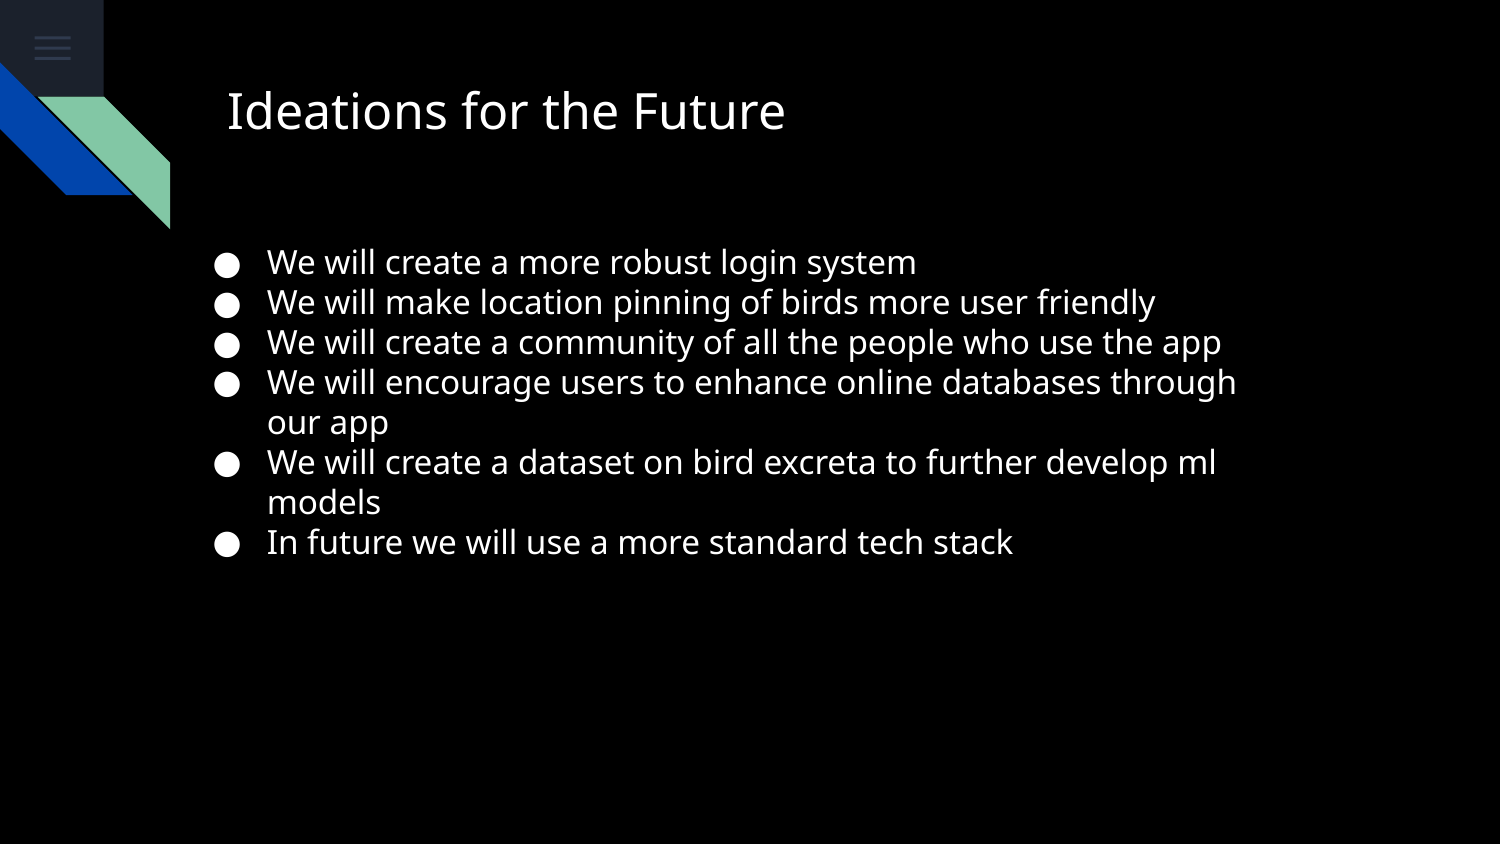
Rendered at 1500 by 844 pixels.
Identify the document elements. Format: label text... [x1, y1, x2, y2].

title Ideations for the Future [212, 64, 1368, 215]
text_box We will create a more robust login system We will make location pinning of birds more user friendly We will create a community of all the people who use the app We will encourage users to enhance online databases through our app We will create a dataset on bird excreta to further develop ml models In future we will use a more standard tech stack [176, 226, 1308, 502]
